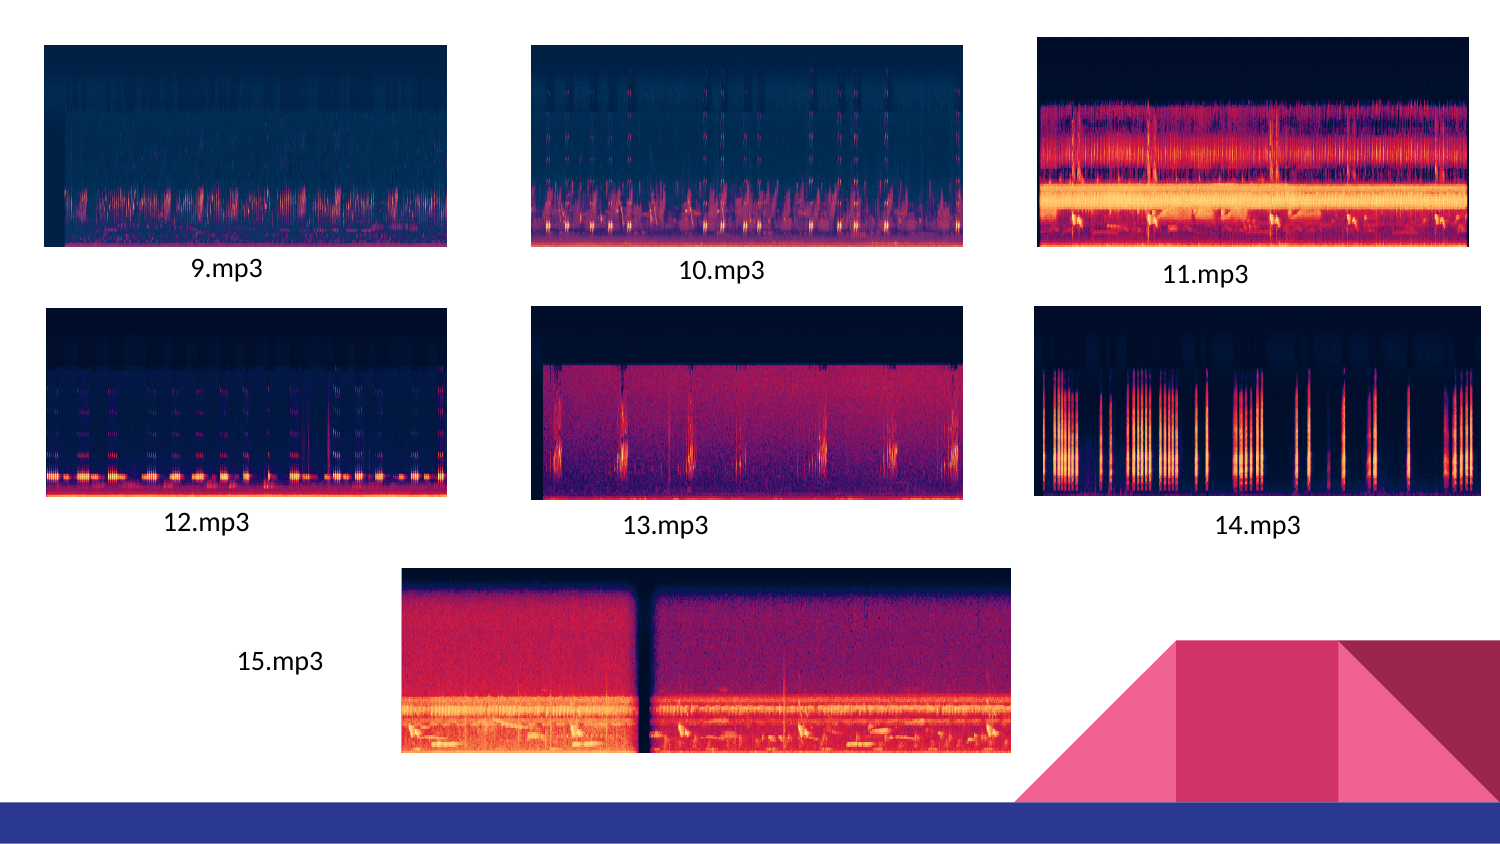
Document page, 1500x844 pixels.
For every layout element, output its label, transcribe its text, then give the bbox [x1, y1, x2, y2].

text_box 12.mp3 [148, 505, 265, 544]
picture [1037, 37, 1469, 248]
picture [531, 45, 963, 248]
text_box 14.mp3 [1199, 504, 1316, 548]
picture [531, 306, 963, 500]
picture [44, 45, 447, 248]
picture [1034, 306, 1481, 496]
text_box 13.mp3 [607, 507, 724, 548]
text_box 11.mp3 [1147, 255, 1264, 297]
text_box 15.mp3 [221, 635, 339, 684]
picture [45, 308, 448, 497]
text_box 10.mp3 [663, 255, 780, 293]
picture [401, 567, 1012, 753]
text_box 9.mp3 [175, 255, 278, 291]
